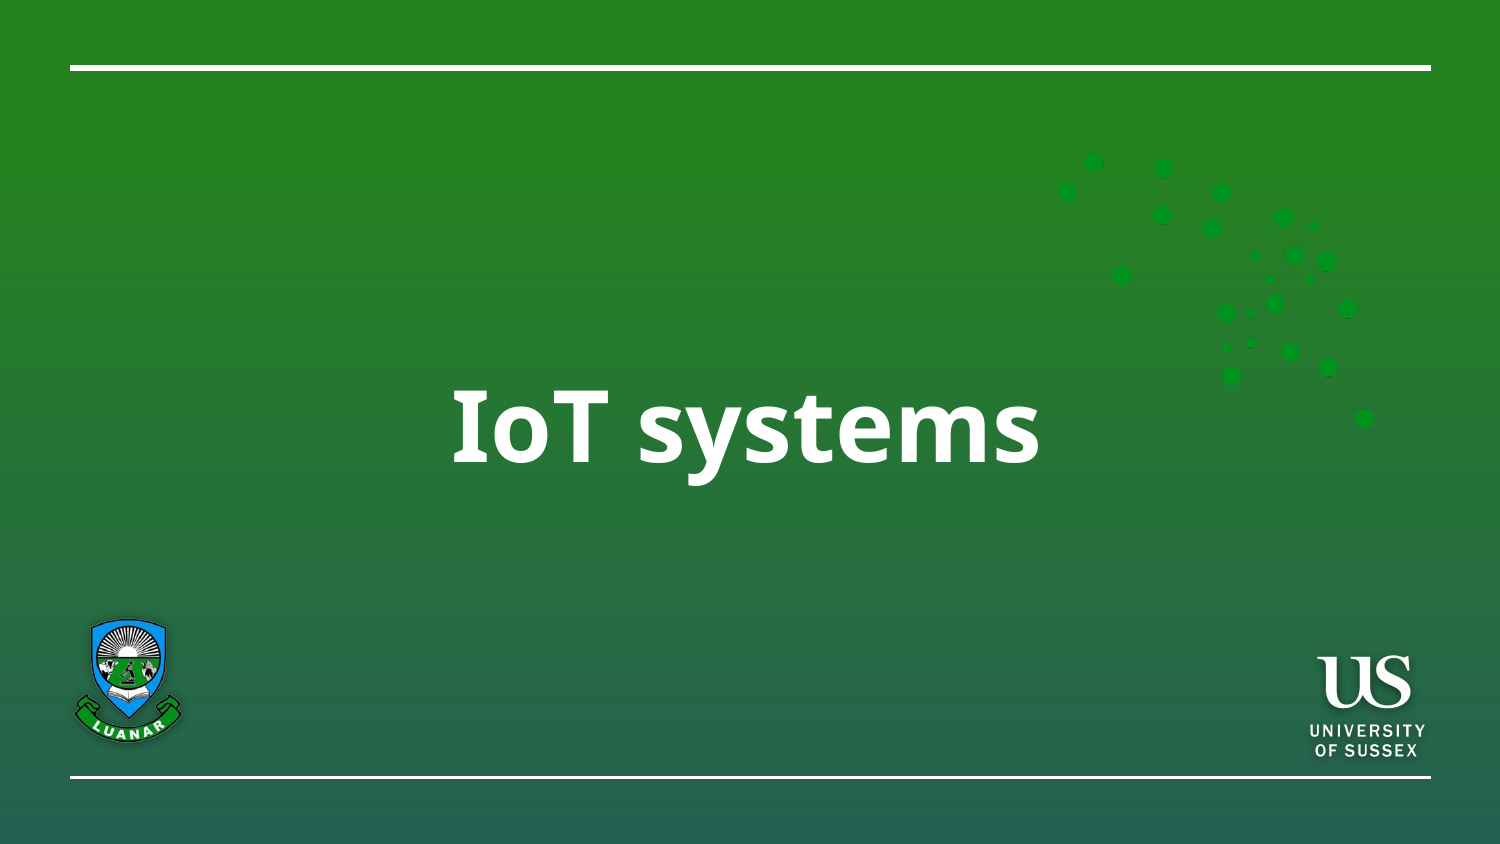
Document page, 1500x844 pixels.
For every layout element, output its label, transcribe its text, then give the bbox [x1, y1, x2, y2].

picture [1299, 638, 1434, 774]
picture [66, 610, 194, 755]
title IoT systems [66, 296, 1428, 550]
picture [955, 30, 1477, 550]
